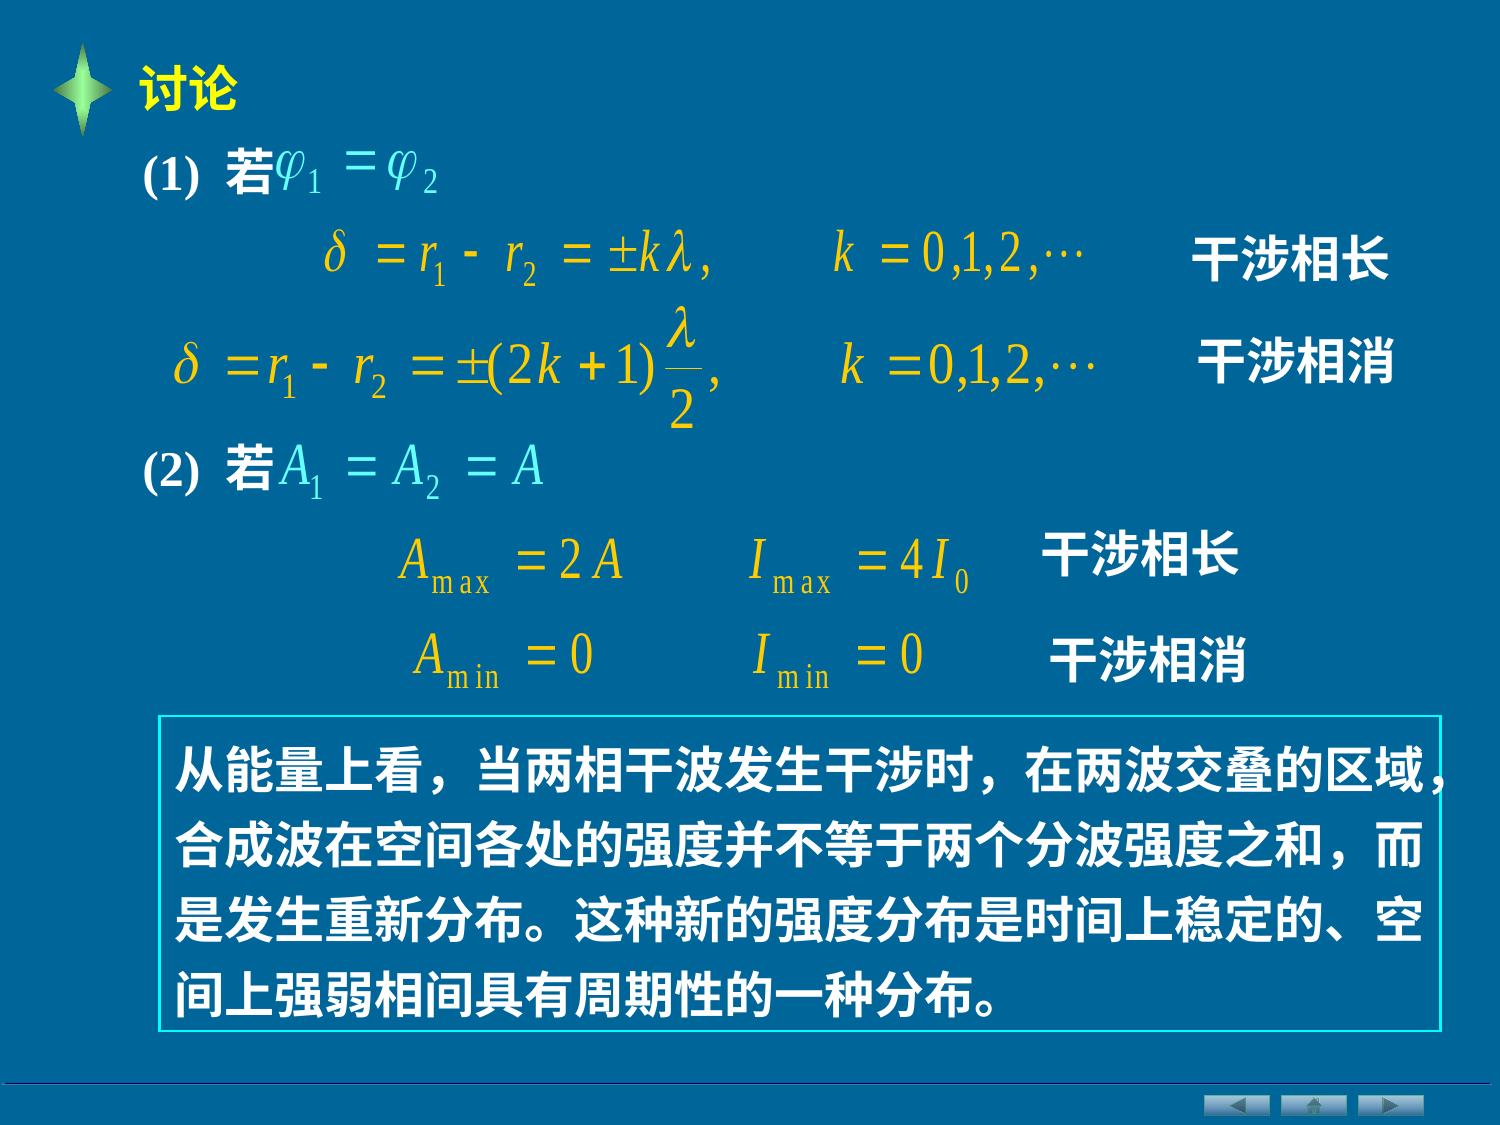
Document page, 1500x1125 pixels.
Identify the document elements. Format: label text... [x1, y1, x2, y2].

text_box (2) 若 [127, 428, 268, 504]
text_box 干涉相长 [1025, 515, 1258, 591]
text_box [407, 621, 932, 691]
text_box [273, 441, 550, 502]
text_box 讨论 [123, 50, 254, 126]
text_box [321, 219, 1100, 289]
text_box 从能量上看，当两相干波发生干涉时，在两波交叠的区域，合成波在空间各处的强度并不等于两个分波强度之和，而是发生重新分布。这种新的强度分布是时间上稳定的、空间上强弱相间具有周期性的一种分布。 [159, 716, 1441, 1031]
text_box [392, 527, 975, 599]
text_box 干涉相消 [1181, 322, 1459, 397]
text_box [273, 127, 444, 197]
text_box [170, 297, 1105, 433]
text_box (1) 若 [127, 132, 328, 208]
text_box [53, 42, 113, 138]
text_box 干涉相消 [1033, 621, 1296, 697]
text_box 干涉相长 [1175, 219, 1454, 295]
